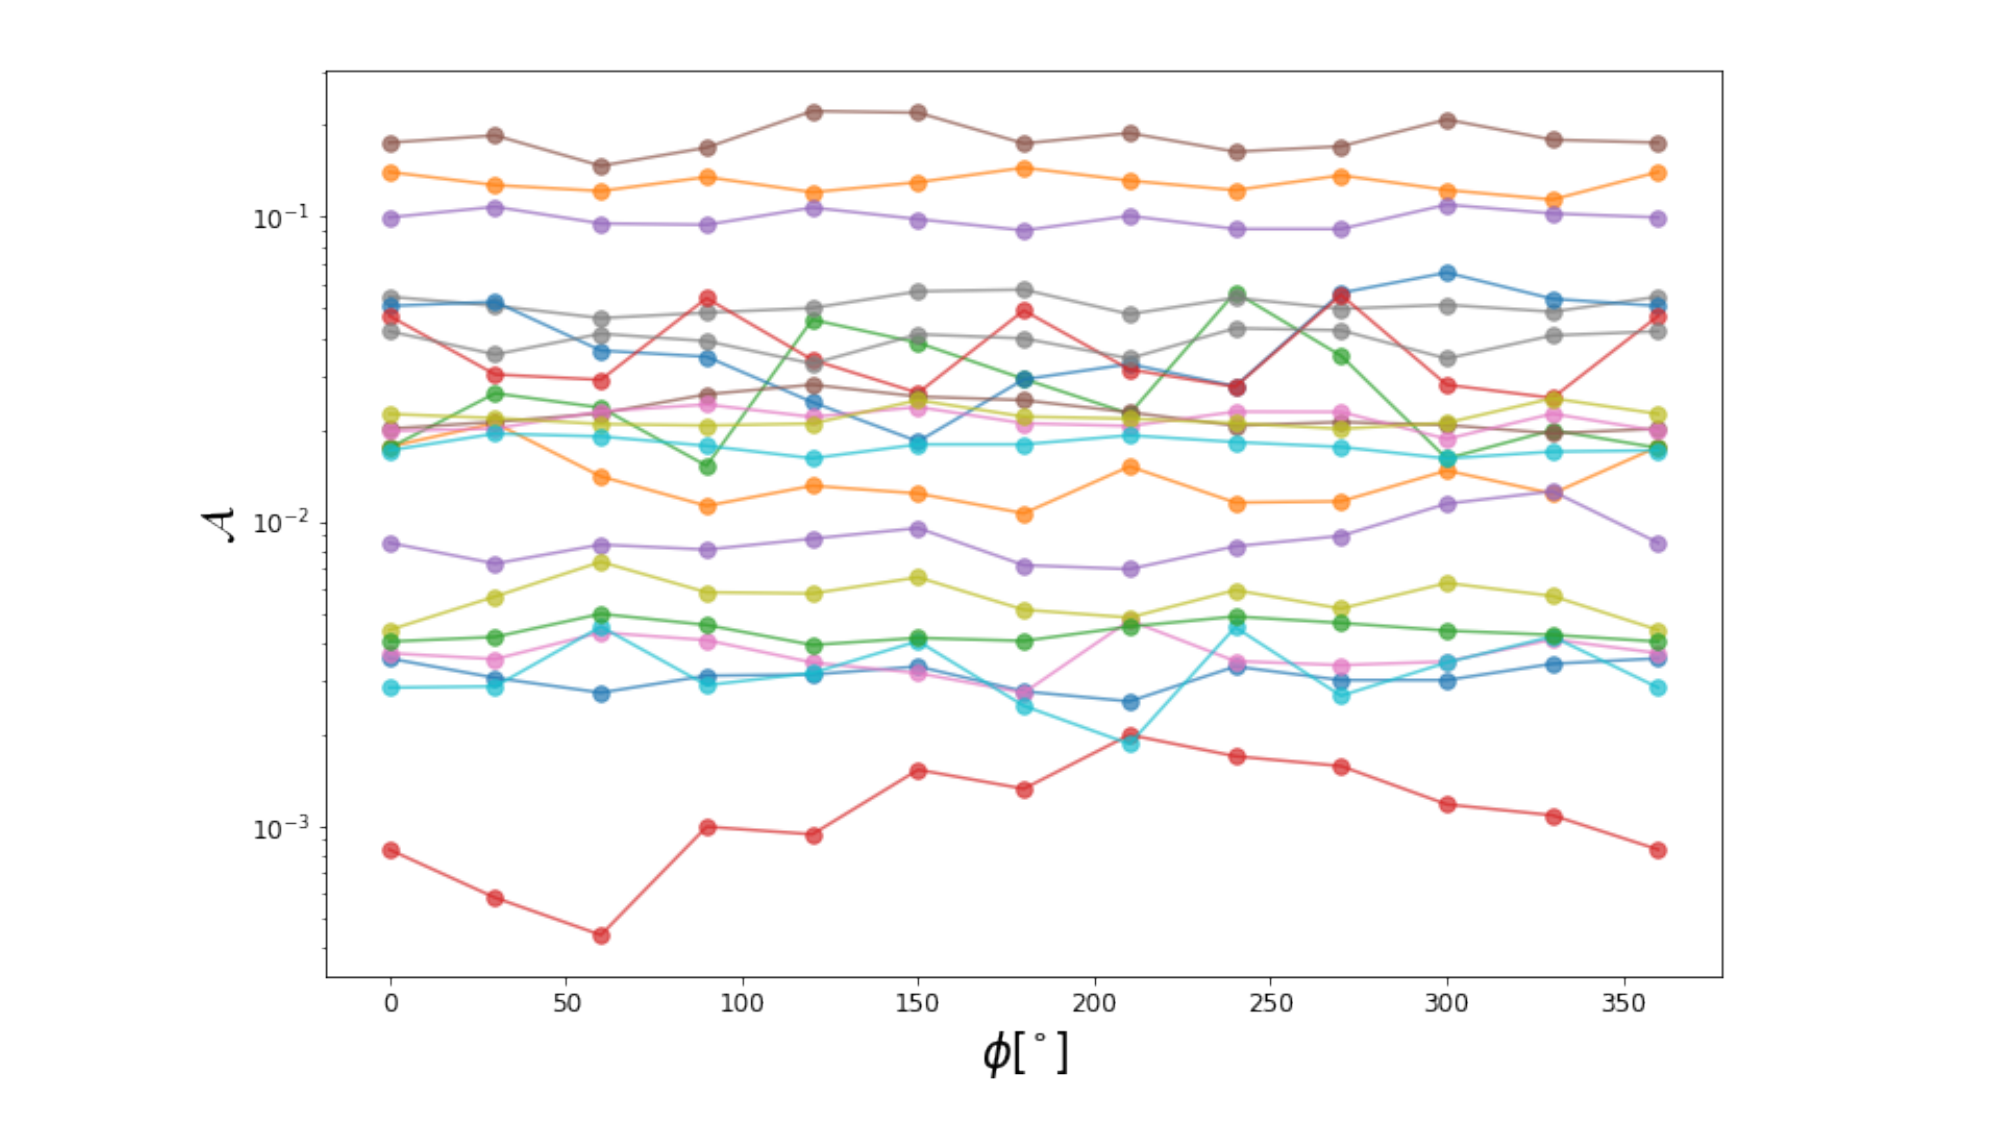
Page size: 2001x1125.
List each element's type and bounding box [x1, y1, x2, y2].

picture [180, 56, 1737, 1098]
